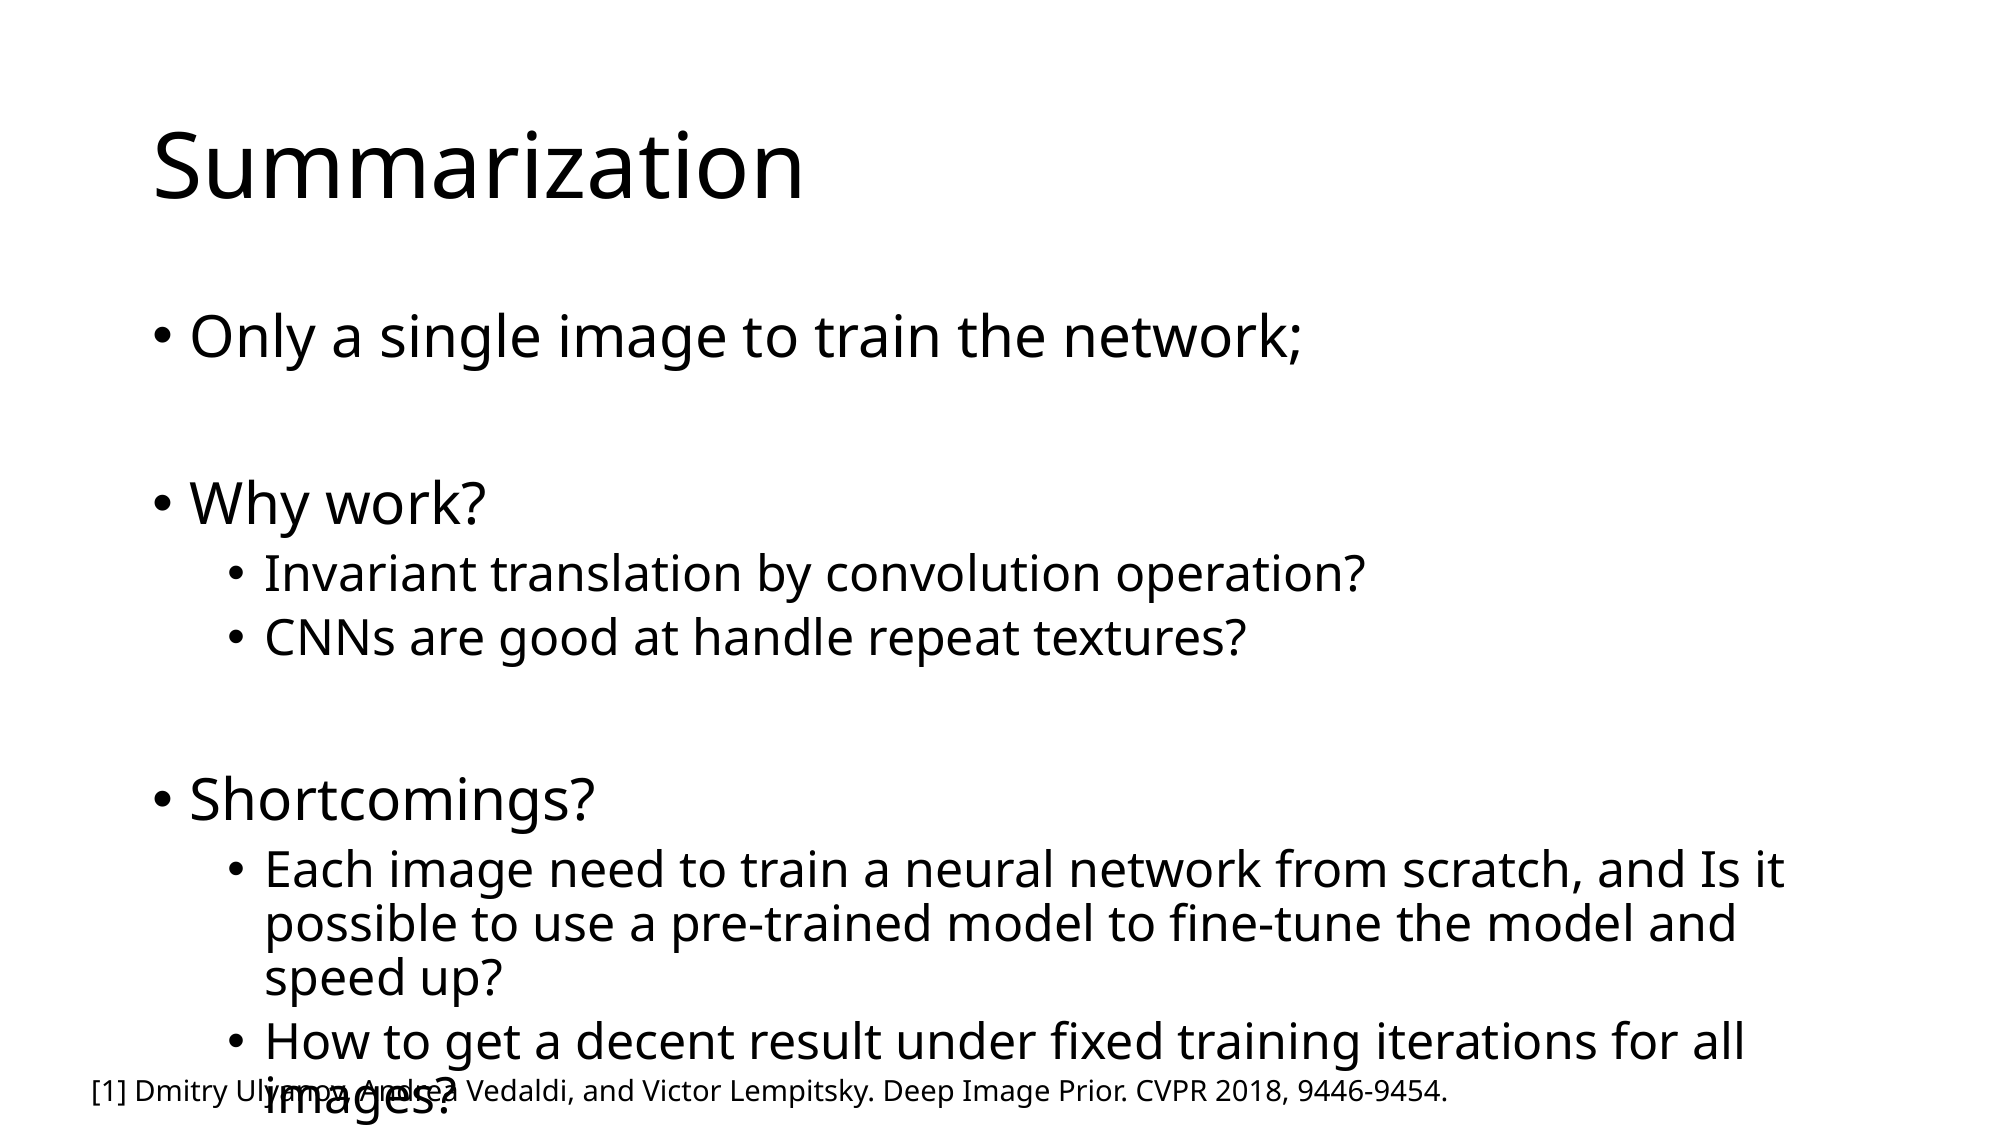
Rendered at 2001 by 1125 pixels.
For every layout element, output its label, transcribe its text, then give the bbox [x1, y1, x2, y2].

list Only a single image to train the network; Why work? Invariant translation by convolution operation? CNNs are good at handle repeat textures? Shortcomings? Each image need to train a neural network from scratch, and Is it possible to use a pre-trained model to fine-tune the model and speed up? How to get a decent result under fixed training iterations for all images? [137, 299, 1863, 1014]
title Summarization [137, 59, 1863, 278]
text_box [1] Dmitry Ulyanov, Andrea Vedaldi, and Victor Lempitsky. Deep Image Prior. CVPR 2018, 9446-9454. [76, 1065, 1974, 1115]
